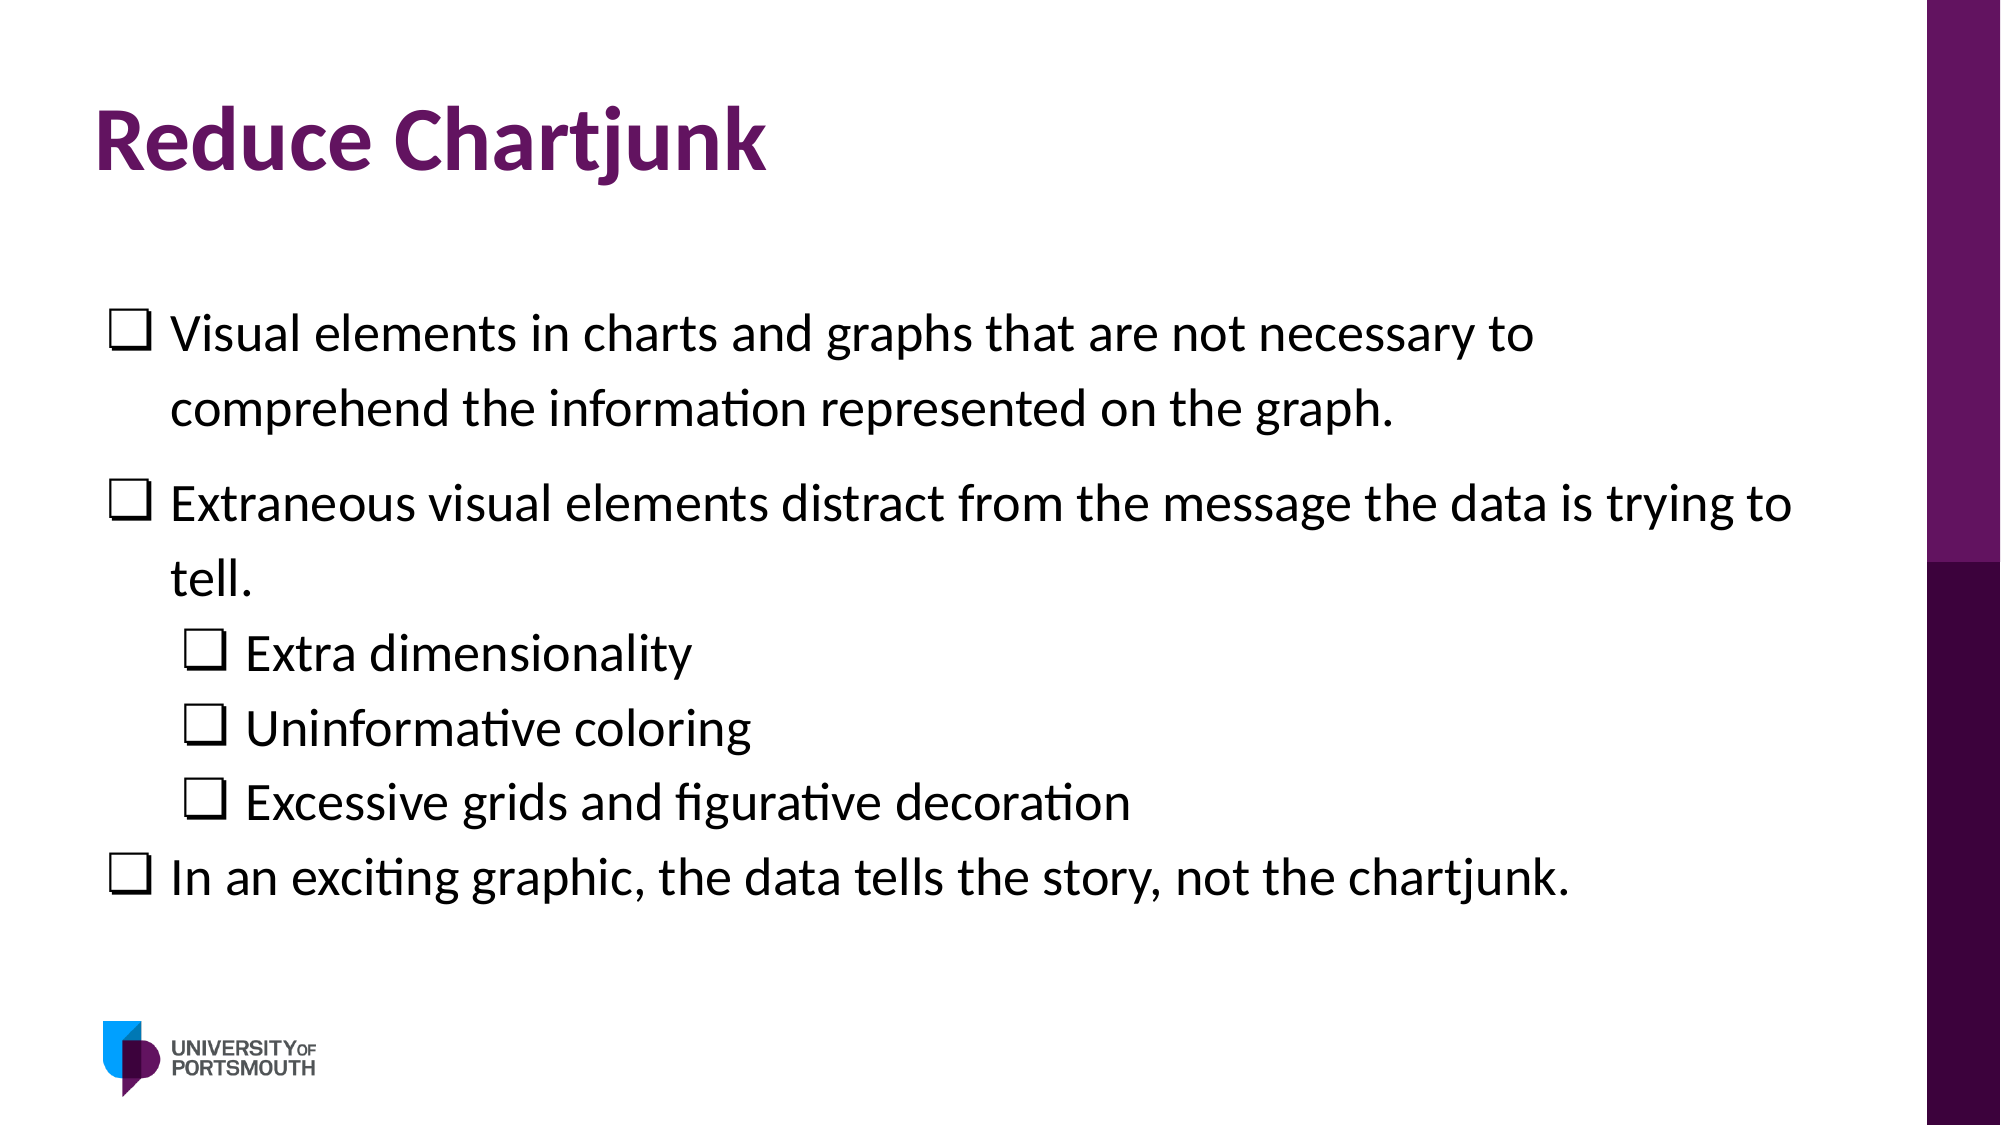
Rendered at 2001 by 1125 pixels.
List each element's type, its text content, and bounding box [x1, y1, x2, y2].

title Reduce Chartjunk [79, 91, 1908, 279]
picture [103, 1021, 316, 1097]
list Visual elements in charts and graphs that are not necessary to comprehend the information represented on the graph. Extraneous visual elements distract from the message the data is trying to tell. Extra dimensionality Uninformative coloring Excessive grids and figurative decoration In an exciting graphic, the data tells the story, not the chartjunk. [80, 280, 1815, 1007]
